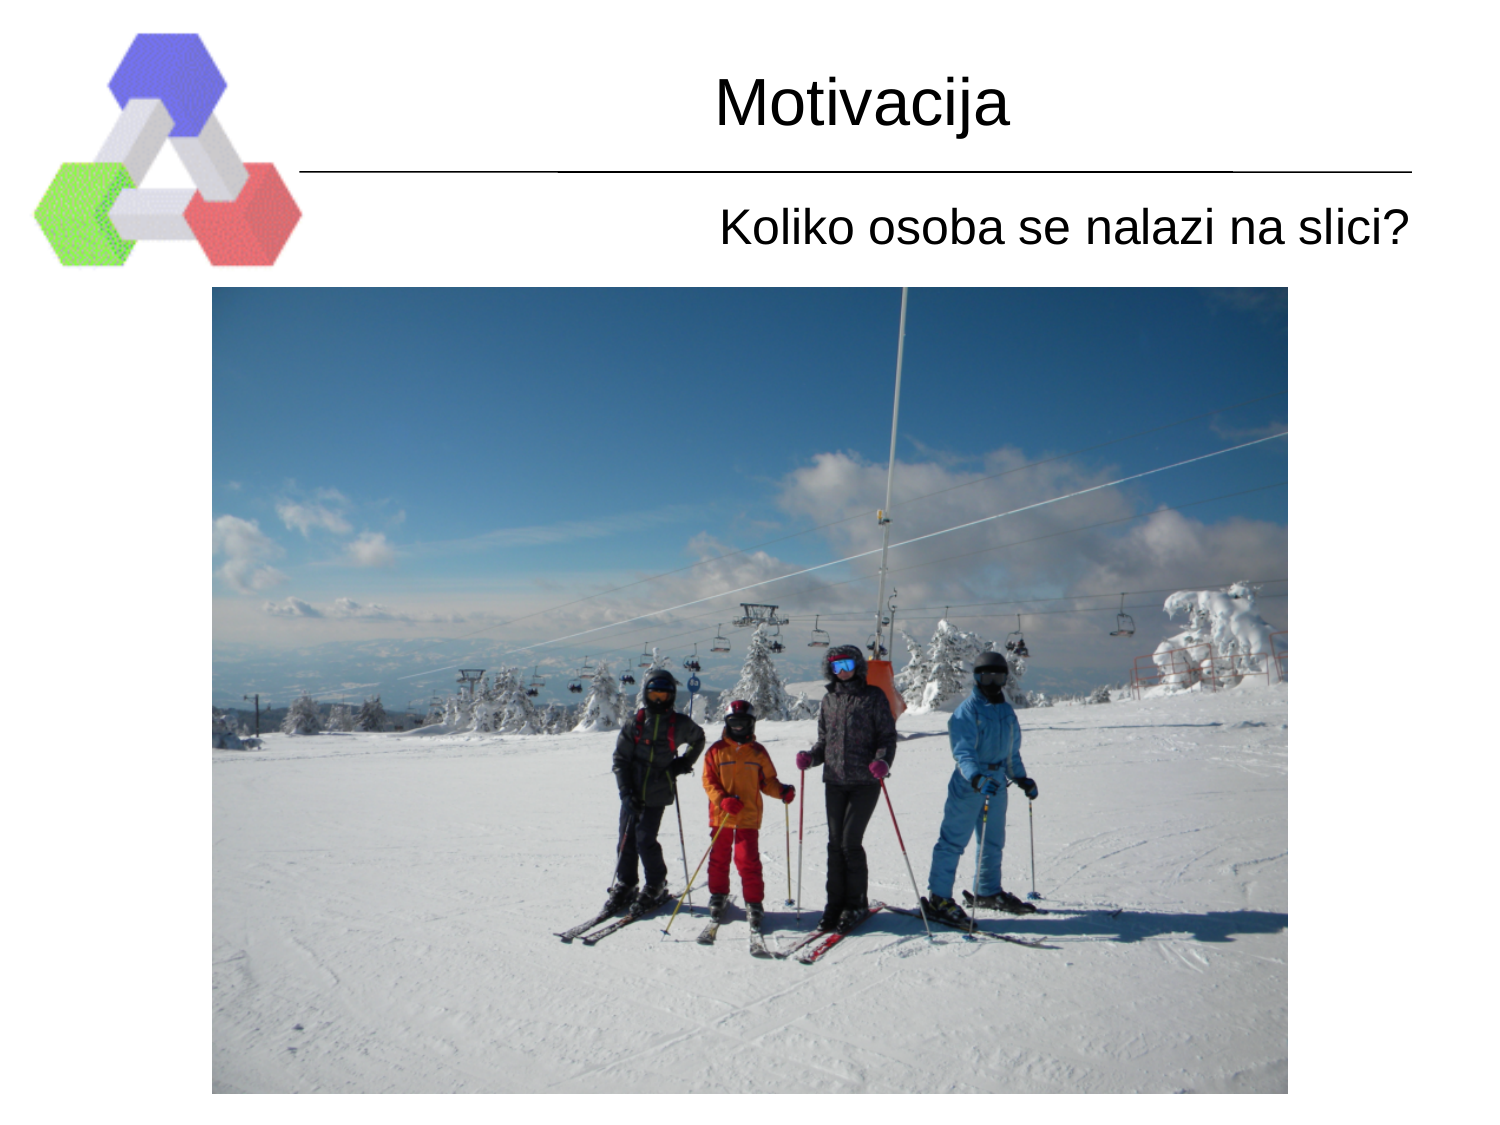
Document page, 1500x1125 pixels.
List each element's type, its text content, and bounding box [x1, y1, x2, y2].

text_box Motivacija [299, 42, 1425, 155]
text_box Koliko osoba se nalazi na slici? [337, 186, 1425, 262]
picture [0, 0, 1500, 1125]
